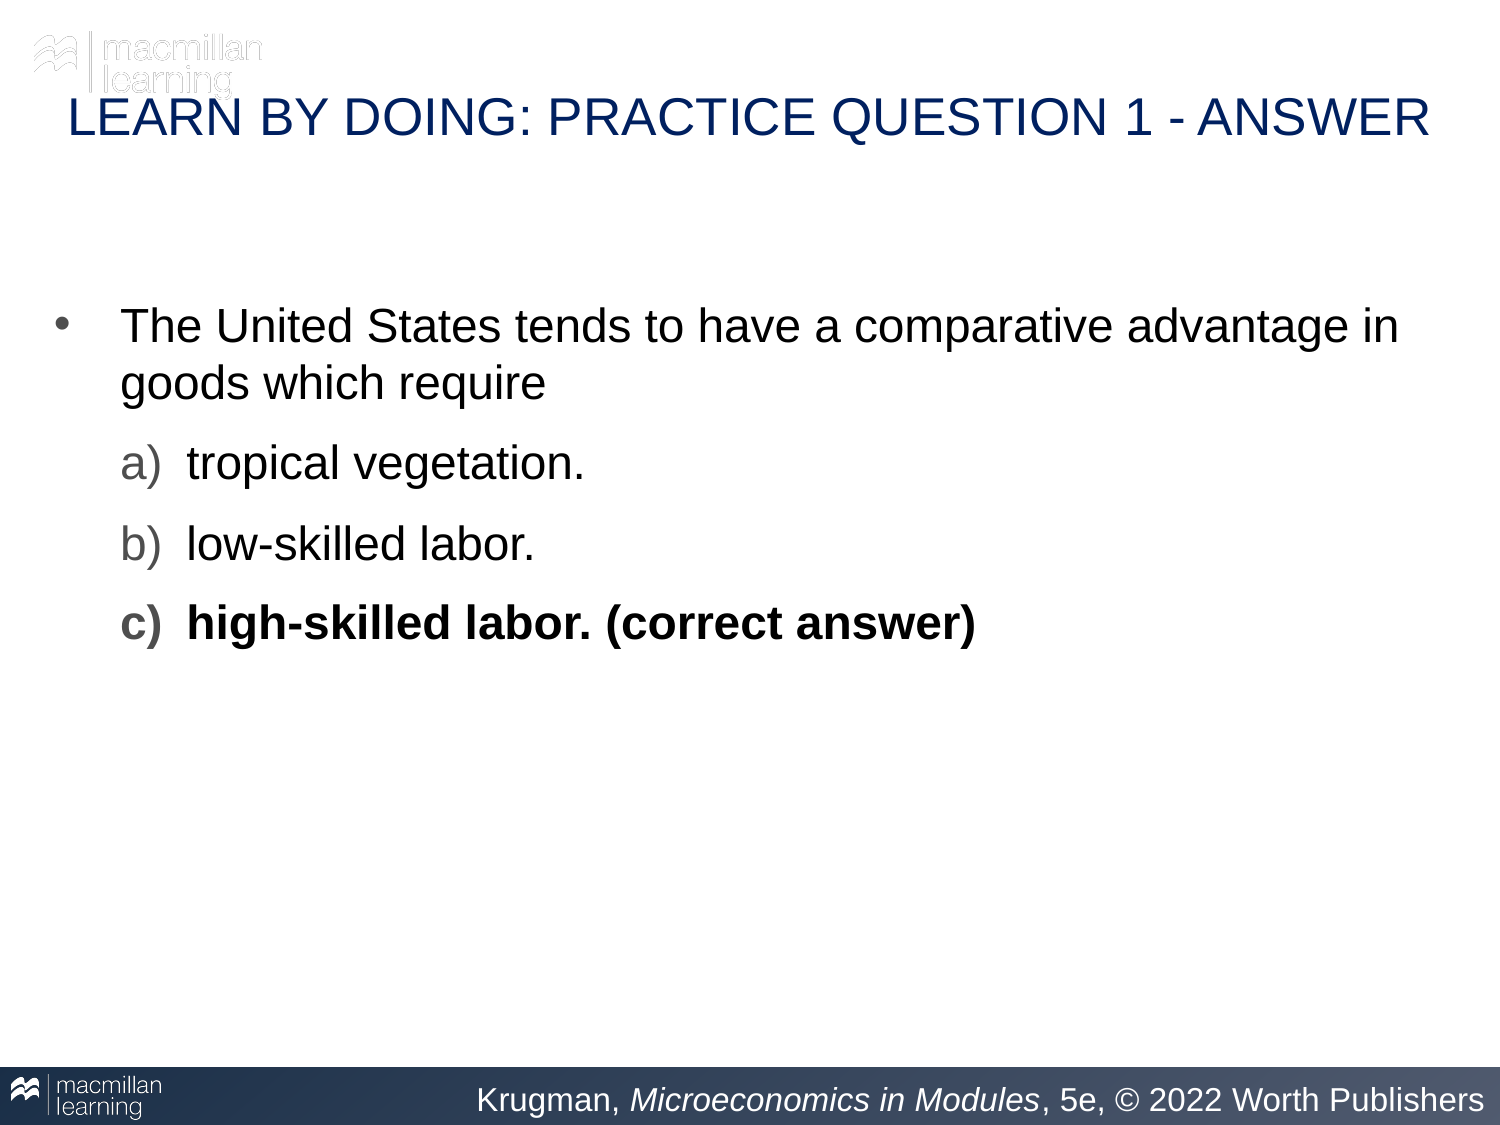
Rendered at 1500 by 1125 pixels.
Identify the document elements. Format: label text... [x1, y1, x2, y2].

picture [34, 31, 262, 54]
list The United States tends to have a comparative advantage in goods which require tropical vegetation. low-skilled labor. high-skilled labor. (correct answer) [39, 279, 1459, 619]
picture [11, 1074, 161, 1120]
title LEARN BY DOING: PRACTICE QUESTION 1 - ANSWER [0, 54, 1500, 173]
